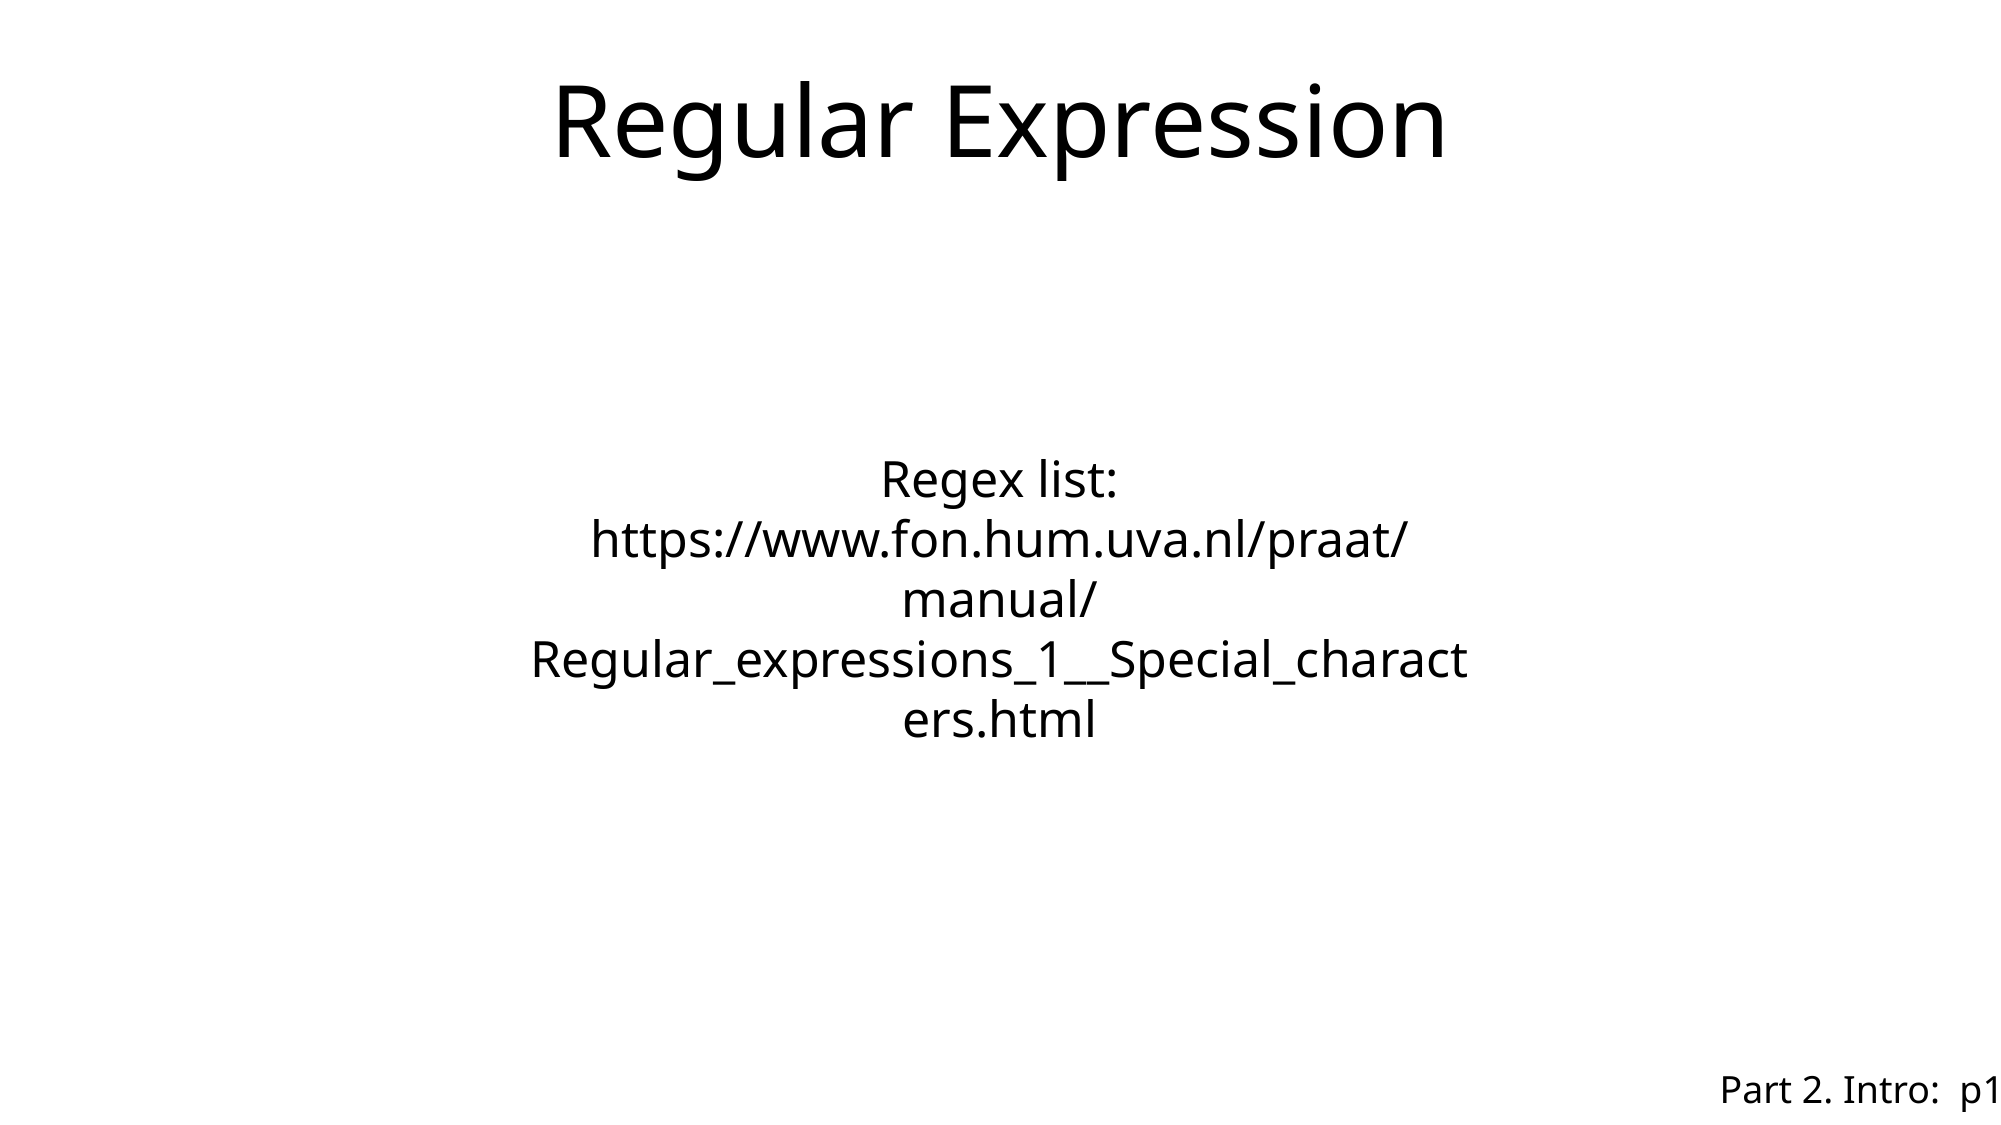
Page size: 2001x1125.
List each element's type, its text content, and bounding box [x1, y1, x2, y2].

text_box Part 2. Intro: p17/17 [1704, 1058, 2000, 1119]
text_box Regex list: https://www.fon.hum.uva.nl/praat/manual/Regular_expressions_1__Special_characters.html [512, 439, 1487, 755]
text_box Regular Expression [61, 50, 1940, 186]
